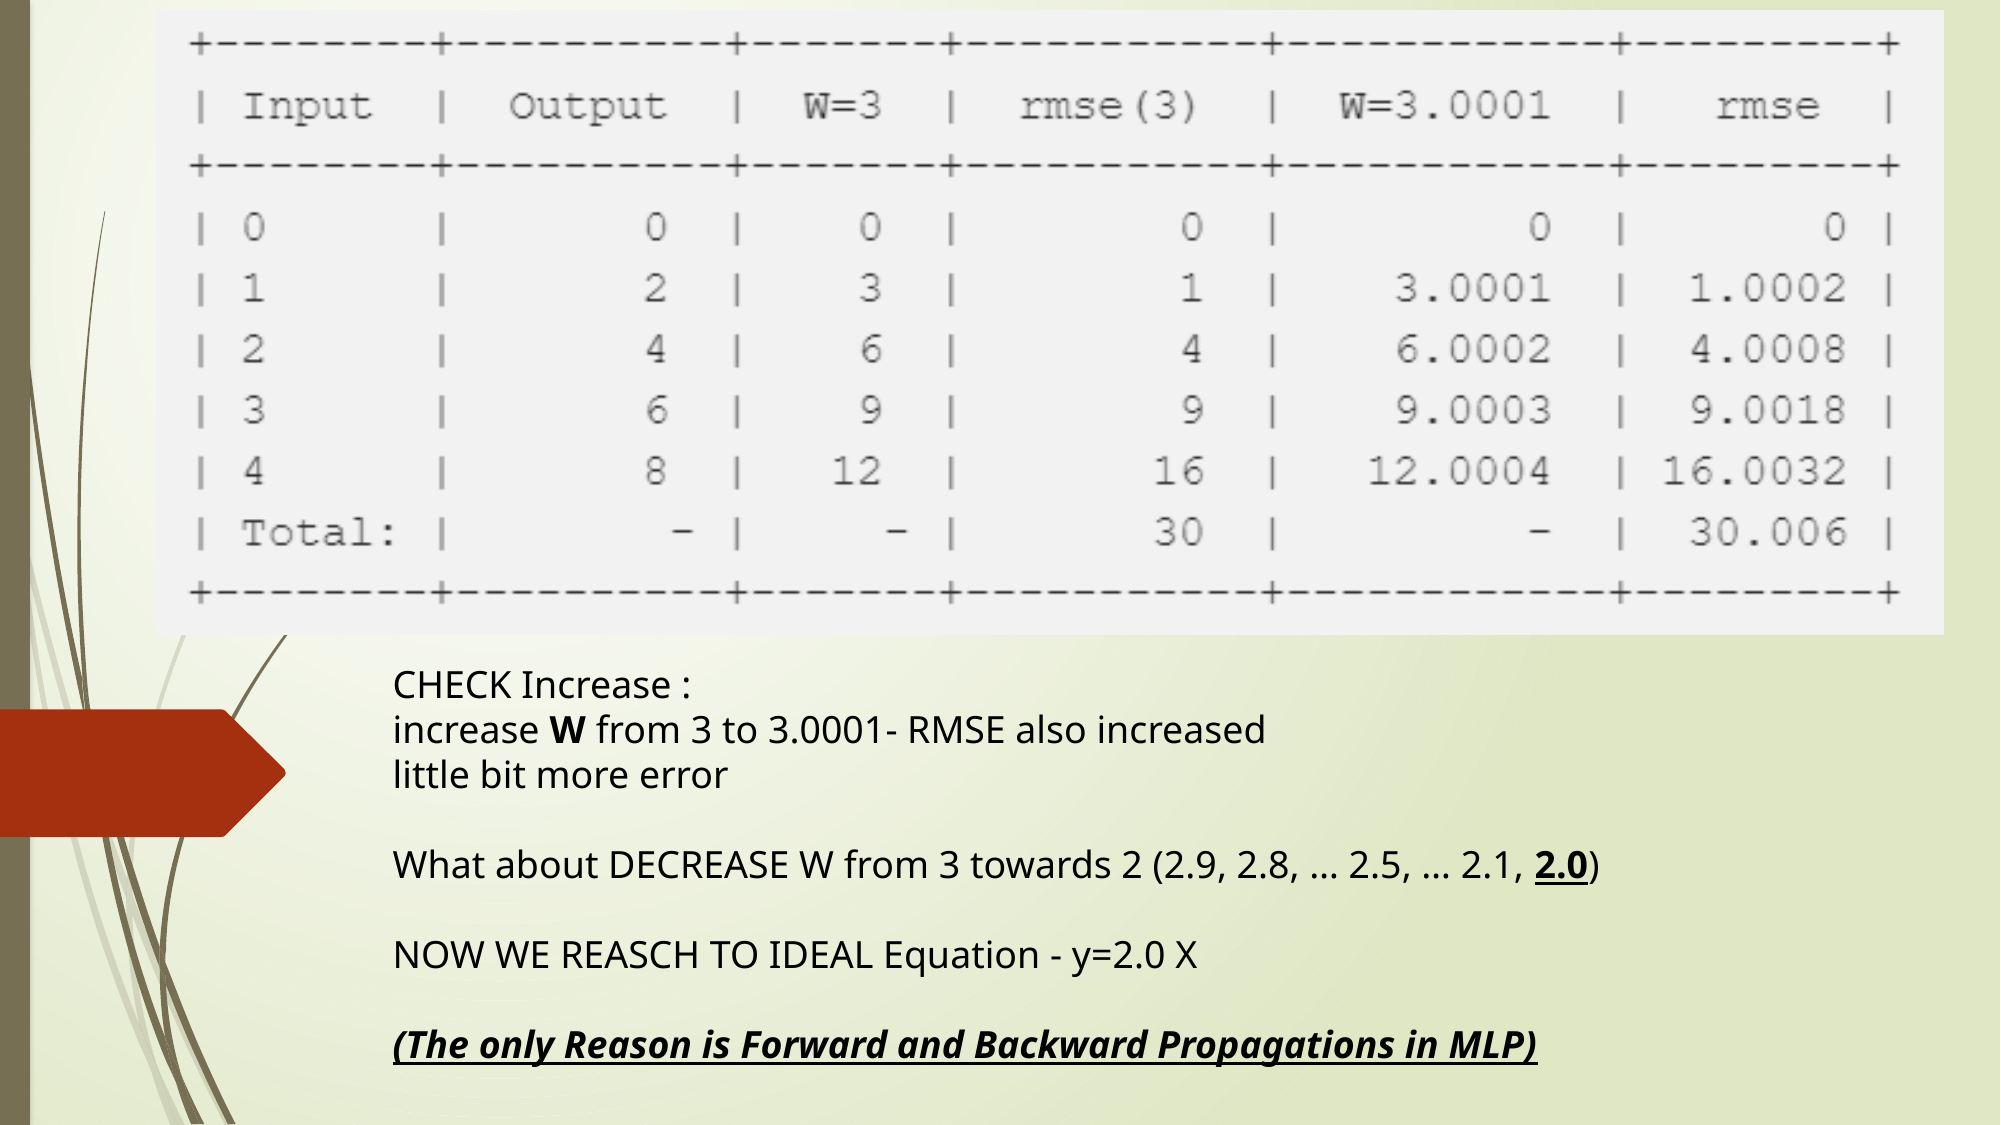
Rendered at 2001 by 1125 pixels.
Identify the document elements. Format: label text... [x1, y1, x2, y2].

text_box [959, 143, 2000, 1125]
text_box CHECK Increase : increase W from 3 to 3.0001- RMSE also increased little bit more error What about DECREASE W from 3 towards 2 (2.9, 2.8, … 2.5, … 2.1, 2.0) NOW WE REASCH TO IDEAL Equation - y=2.0 X (The only Reason is Forward and Backward Propagations in MLP) [377, 654, 1969, 1125]
picture [156, 10, 1944, 635]
